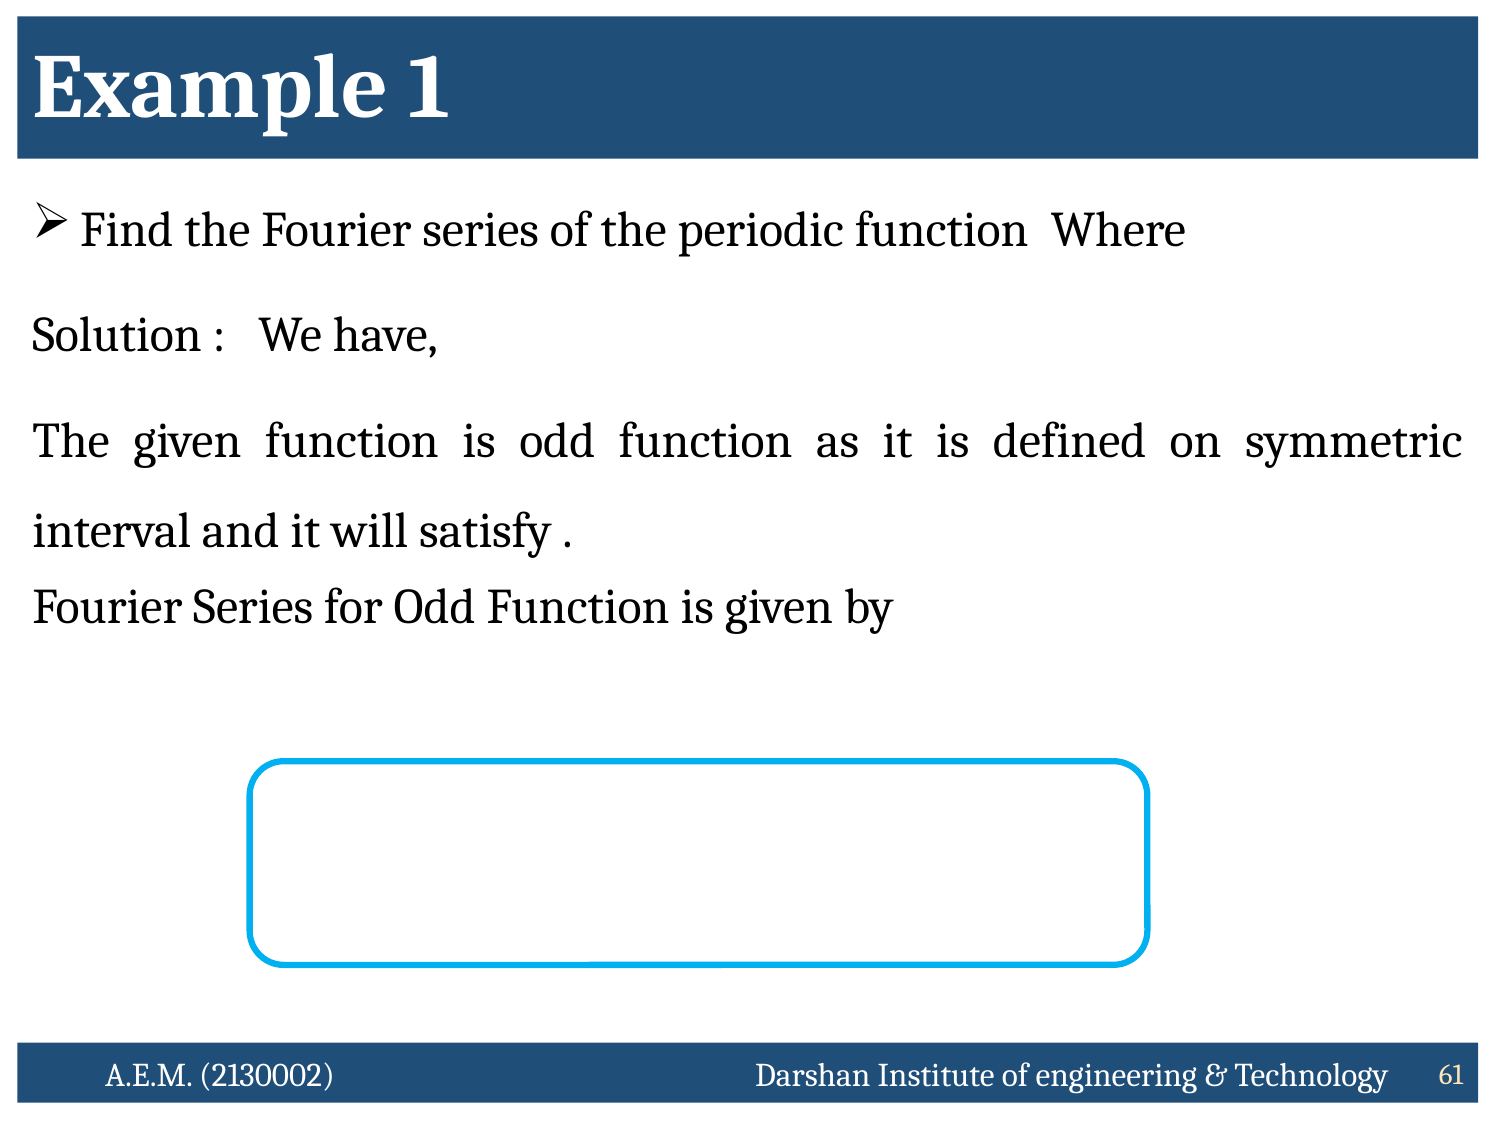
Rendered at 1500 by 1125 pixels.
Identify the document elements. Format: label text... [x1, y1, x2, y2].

footer A.E.M. (2130002) Darshan Institute of engineering & Technology [17, 1042, 1393, 1103]
slide_number 61 [1393, 1042, 1479, 1103]
title Example 1 [17, 16, 1479, 159]
